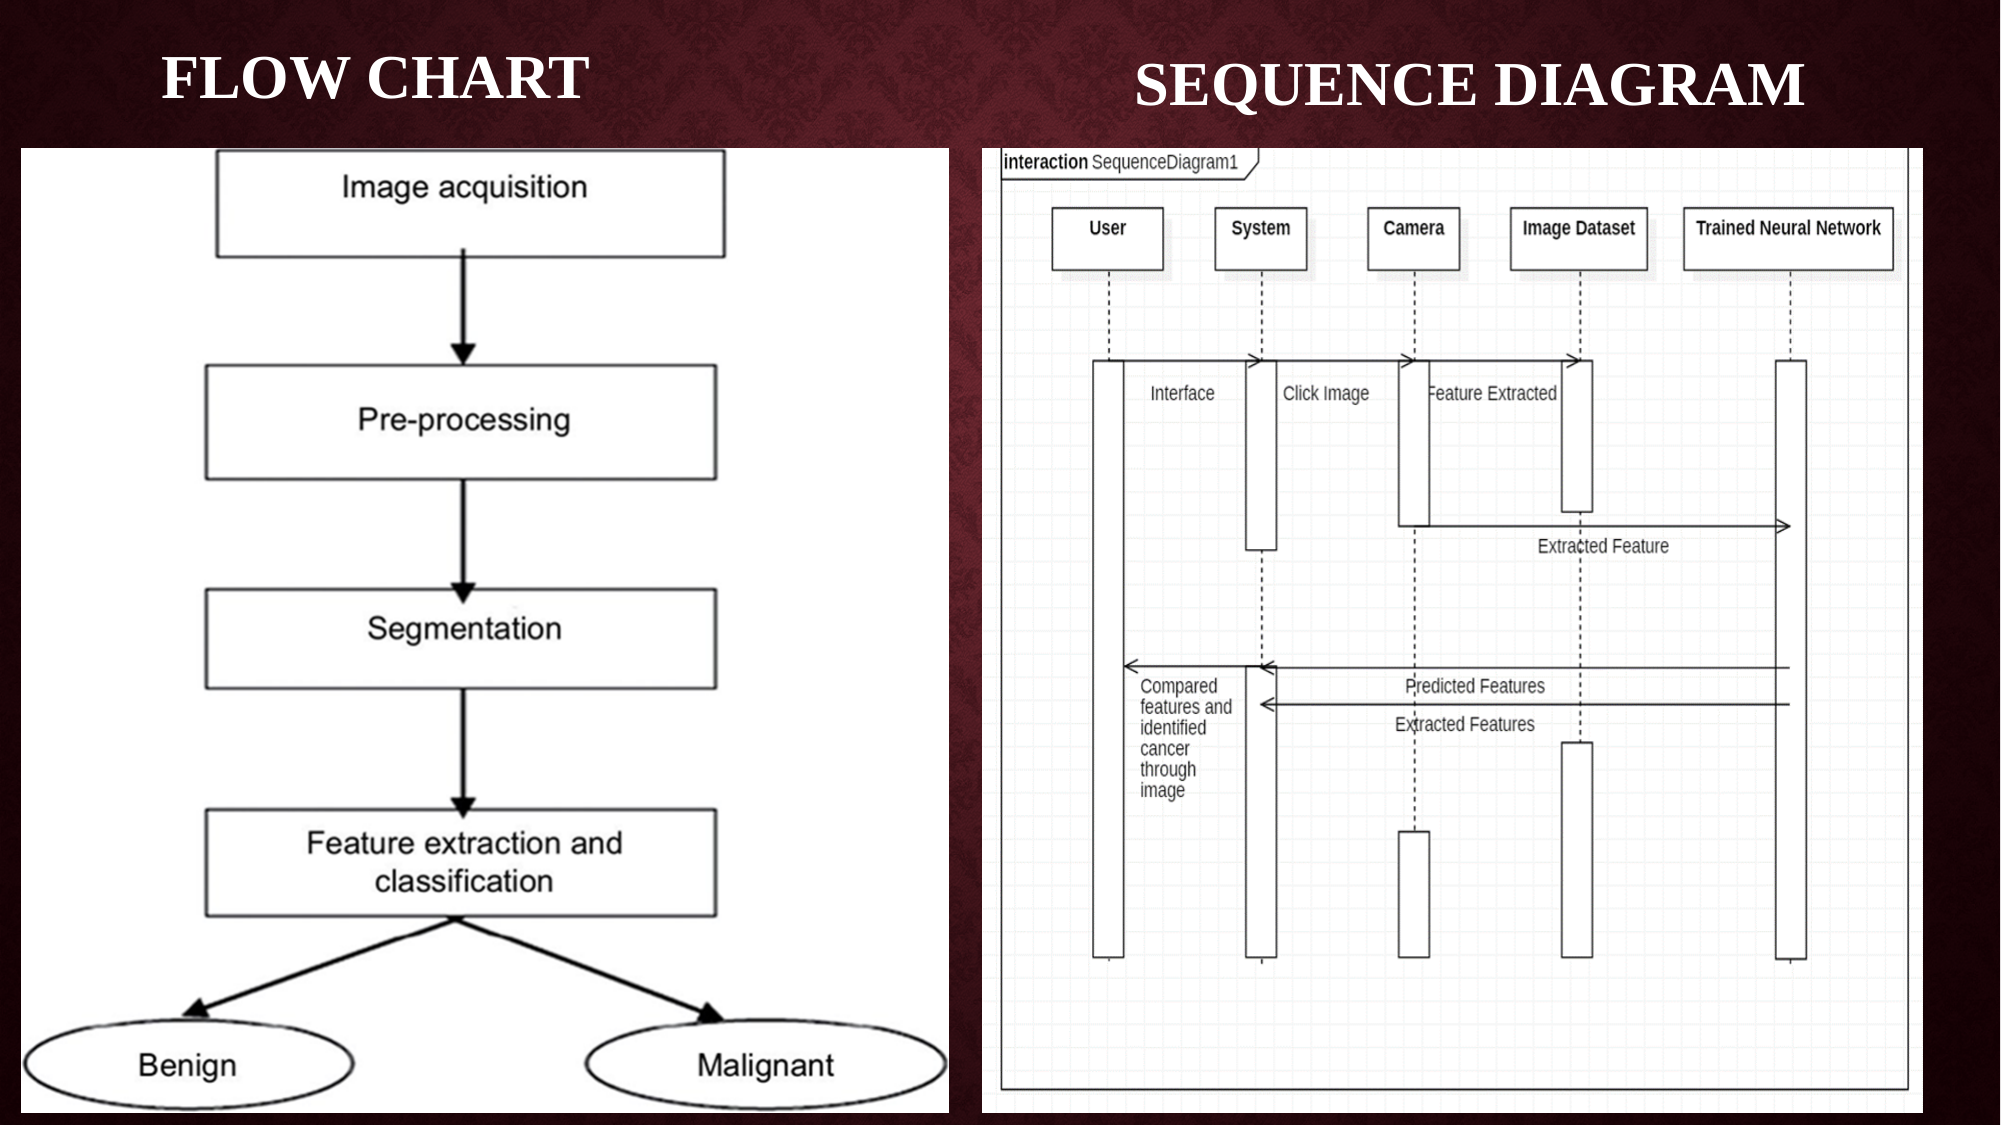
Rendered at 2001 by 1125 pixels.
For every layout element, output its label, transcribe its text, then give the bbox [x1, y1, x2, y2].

text_box SEQUENCE DIAGRAM [1120, 35, 1841, 126]
picture [982, 147, 1924, 1113]
text_box FLOW CHART [146, 29, 701, 119]
picture [21, 147, 950, 1113]
